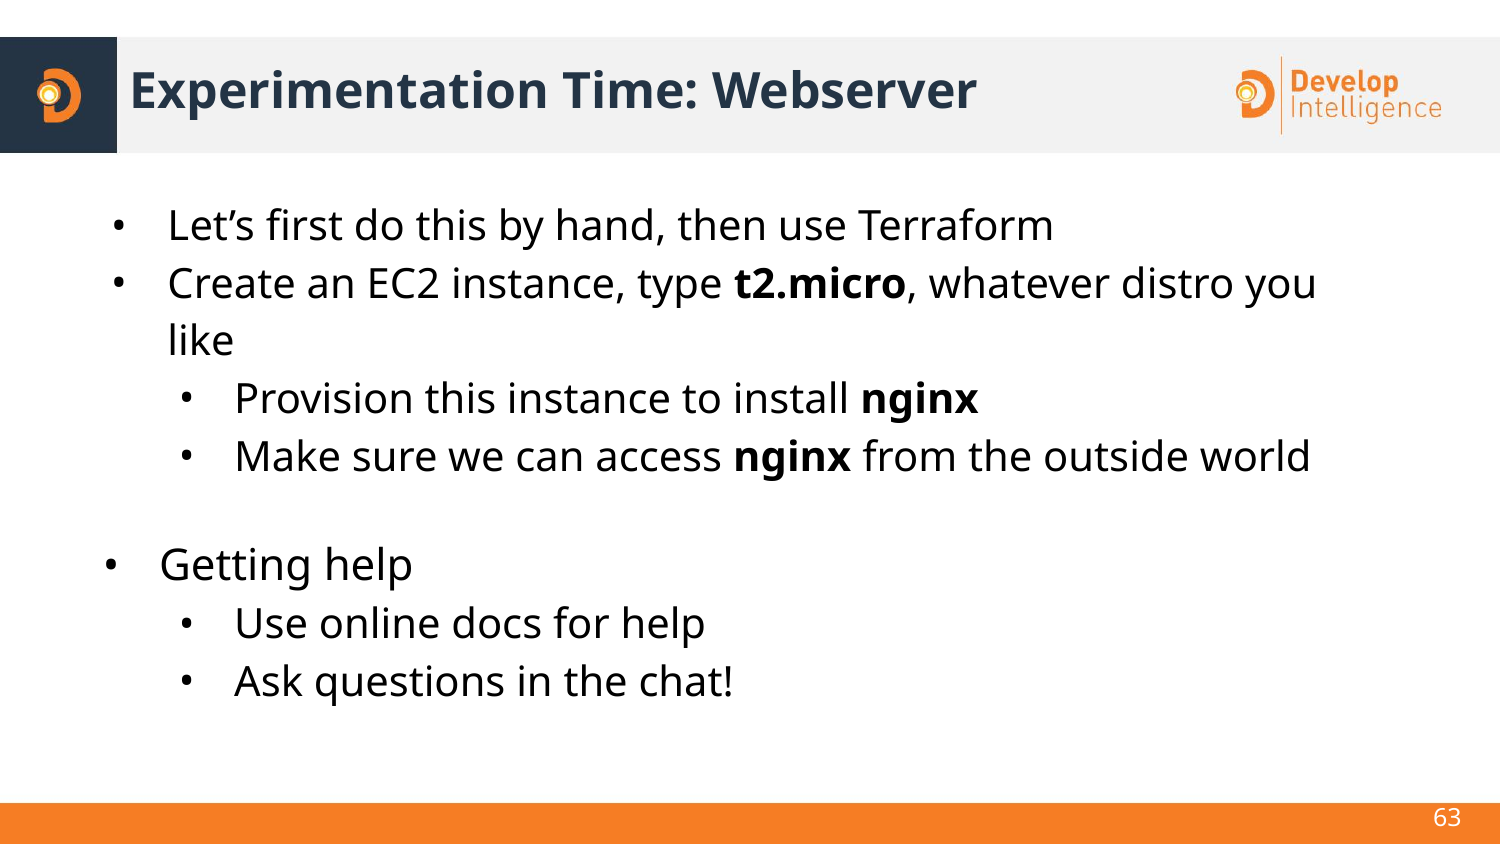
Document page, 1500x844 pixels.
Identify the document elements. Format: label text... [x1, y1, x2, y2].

list Let’s first do this by hand, then use Terraform Create an EC2 instance, type t2.micro, whatever distro you like Provision this instance to install nginx Make sure we can access nginx from the outside world Getting help Use online docs for help Ask questions in the chat! [102, 185, 1396, 758]
slide_number <number> [1396, 800, 1499, 838]
title Experimentation Time: Webserver [118, 36, 1500, 148]
picture [0, 0, 1500, 844]
